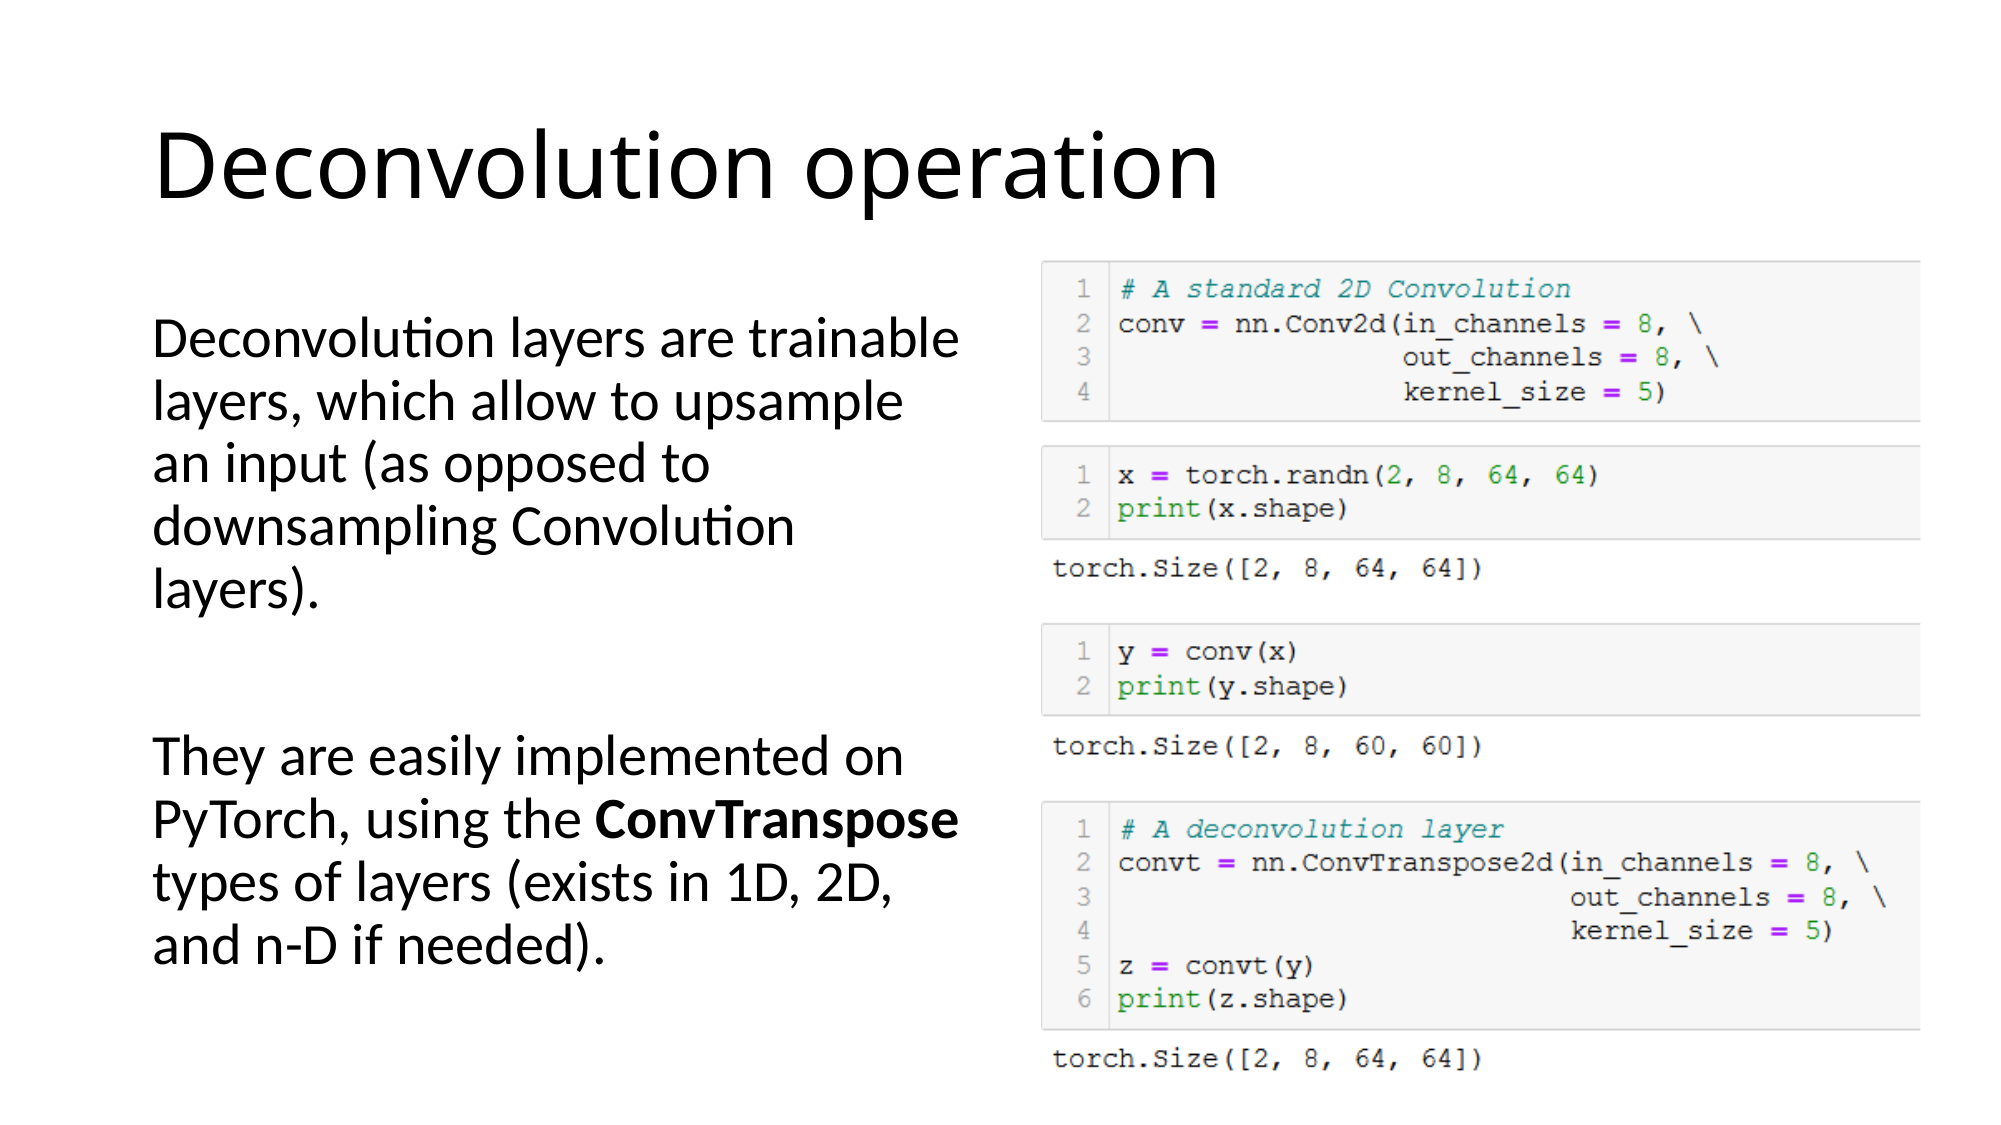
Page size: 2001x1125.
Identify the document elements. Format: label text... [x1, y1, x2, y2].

list Deconvolution layers are trainable layers, which allow to upsample an input (as opposed to downsampling Convolution layers). They are easily implemented on PyTorch, using the ConvTranspose types of layers (exists in 1D, 2D, and n-D if needed). [137, 299, 988, 1125]
picture [1040, 252, 1921, 1083]
title Deconvolution operation [137, 59, 1863, 278]
